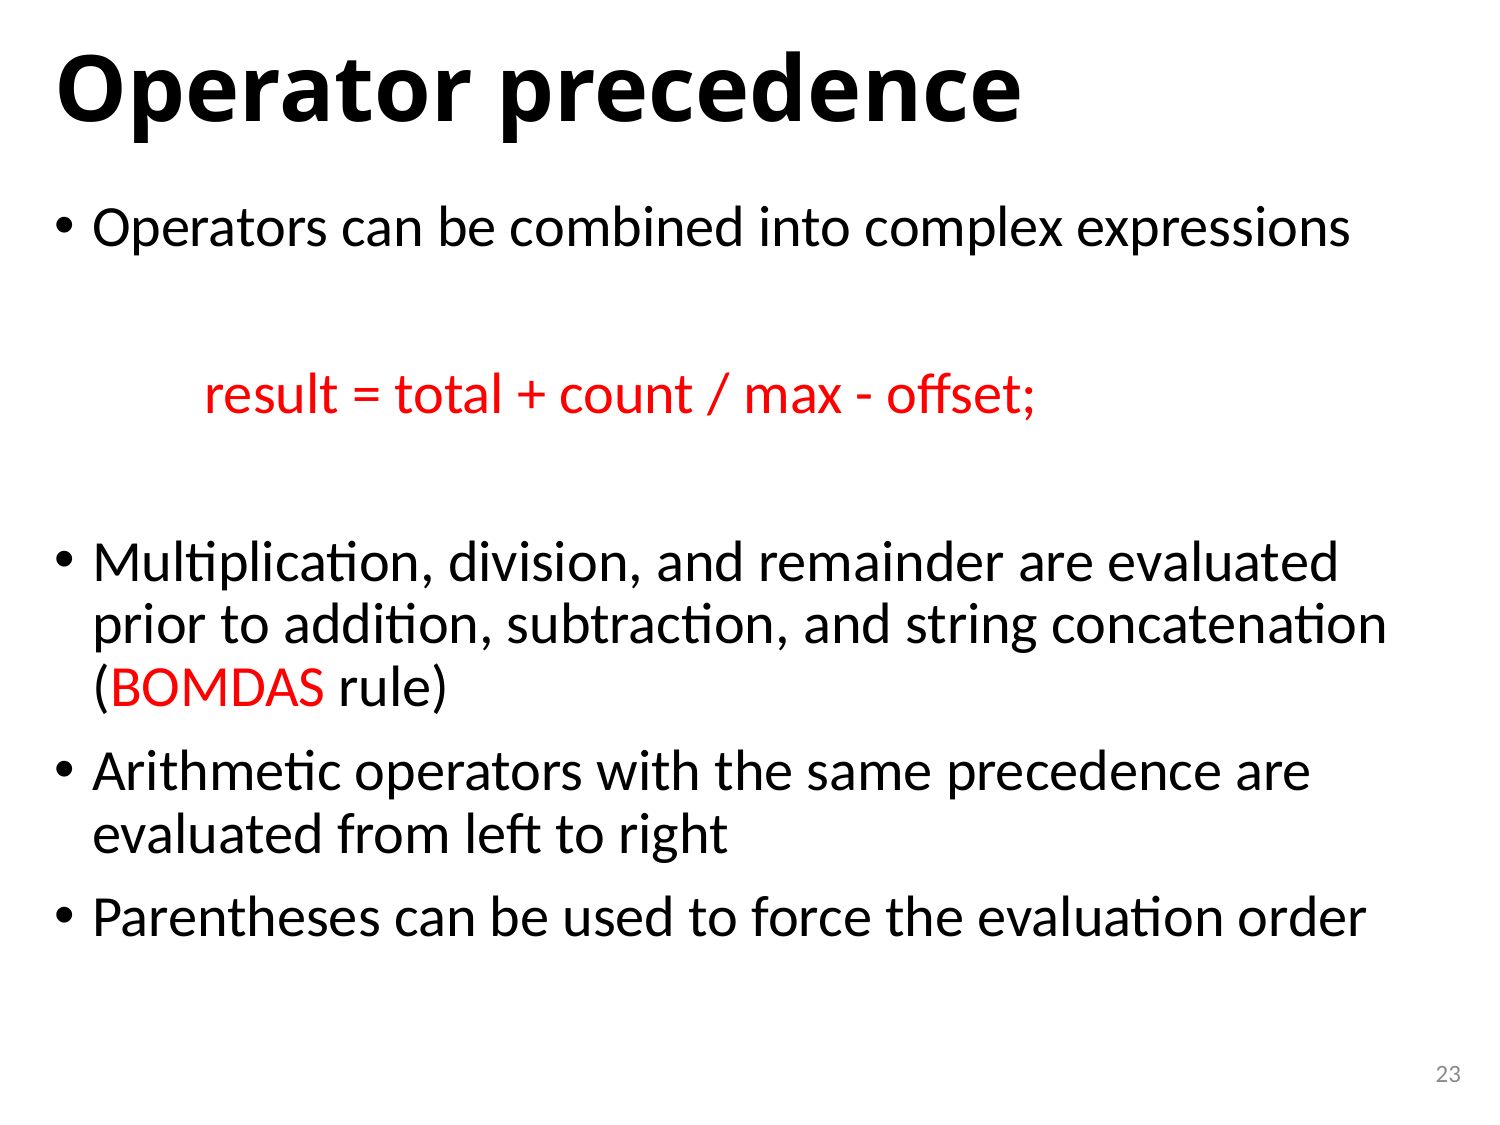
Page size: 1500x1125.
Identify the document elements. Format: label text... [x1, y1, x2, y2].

list Operators can be combined into complex expressions result = total + count / max - offset; Multiplication, division, and remainder are evaluated prior to addition, subtraction, and string concatenation (BOMDAS rule) Arithmetic operators with the same precedence are evaluated from left to right Parentheses can be used to force the evaluation order [39, 188, 1461, 1085]
slide_number 23 [1138, 1042, 1477, 1103]
title Operator precedence [39, 22, 1461, 161]
